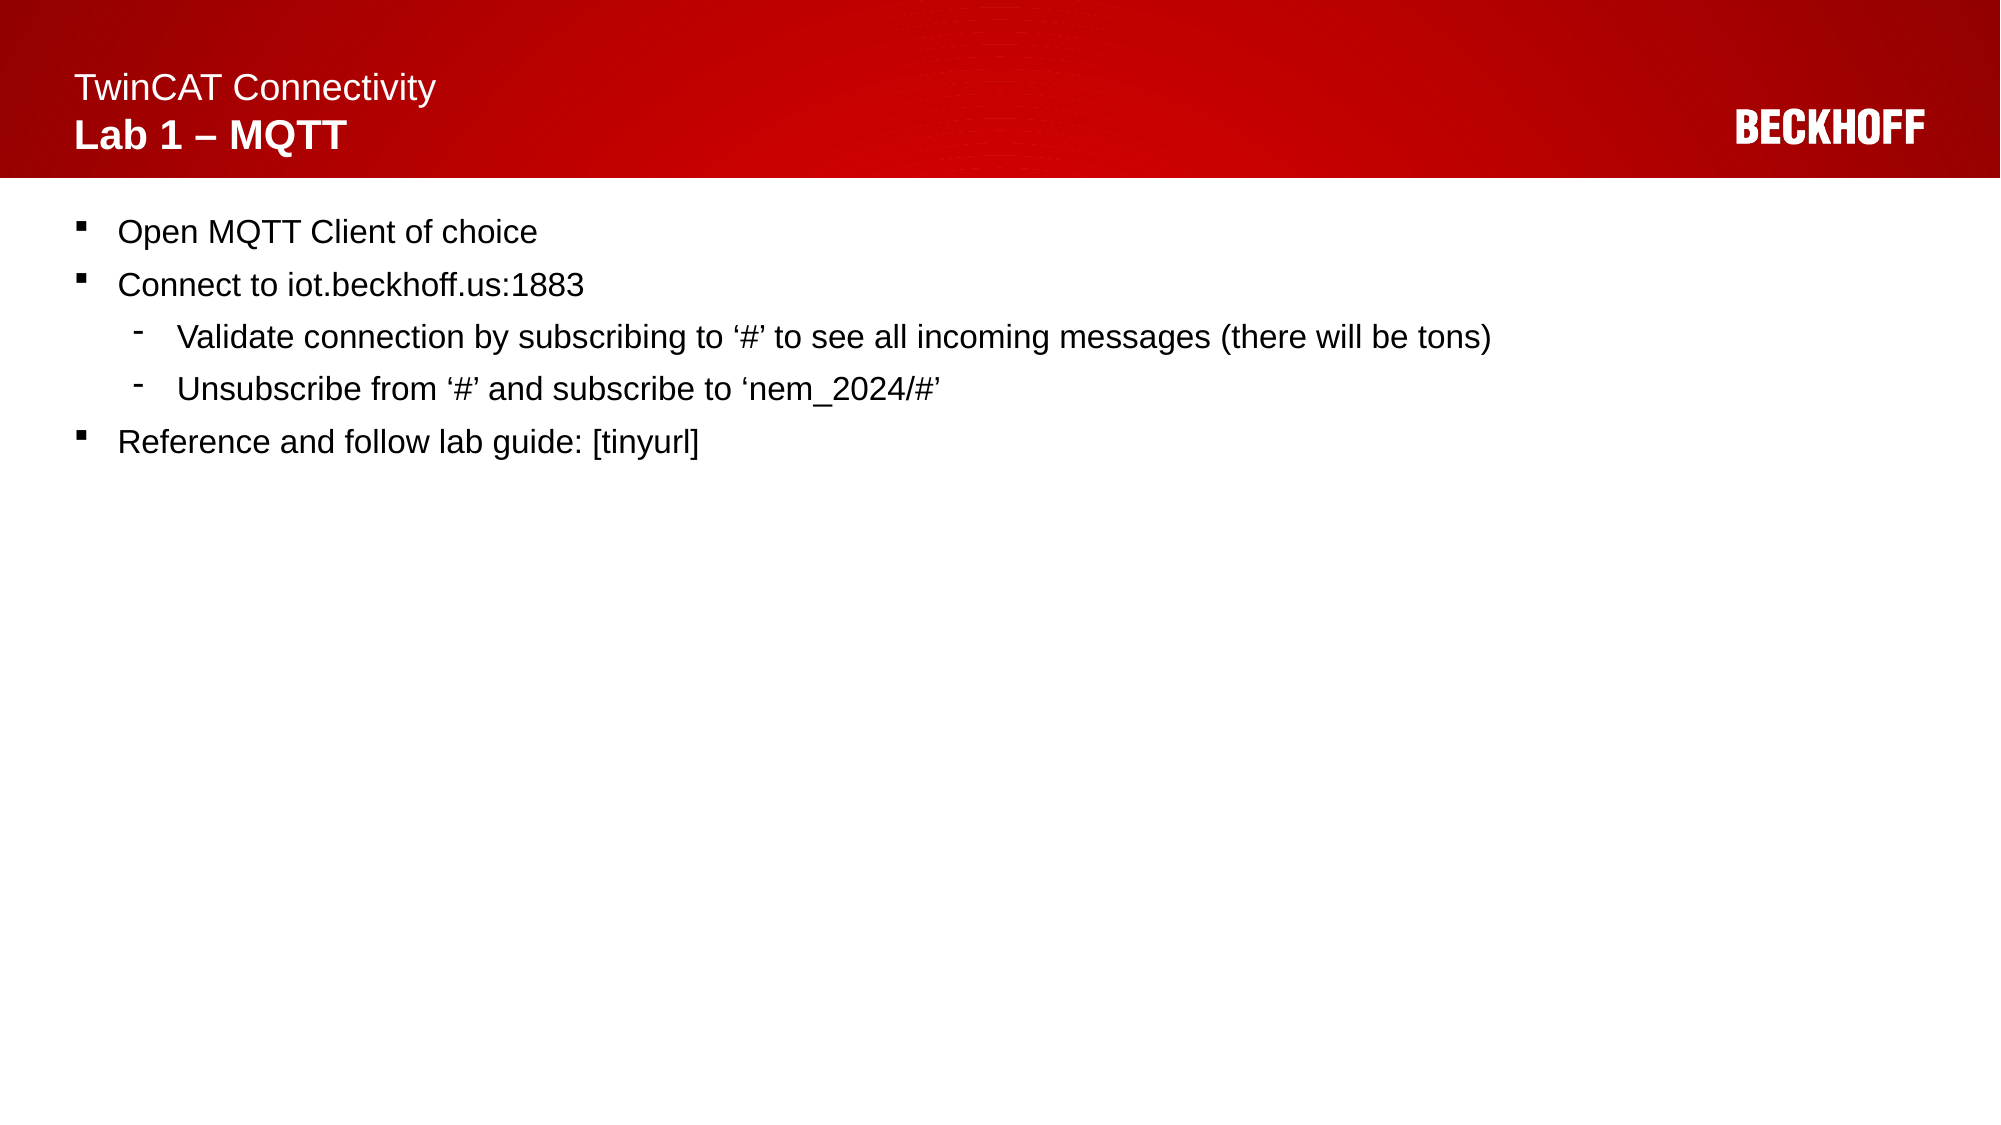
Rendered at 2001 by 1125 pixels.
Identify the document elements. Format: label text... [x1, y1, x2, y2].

picture [1727, 98, 1934, 155]
title TwinCAT Connectivity Lab 1 – MQTT [0, 33, 1664, 178]
list Open MQTT Client of choice Connect to iot.beckhoff.us:1883 Validate connection by subscribing to ‘#’ to see all incoming messages (there will be tons) Unsubscribe from ‘#’ and subscribe to ‘nem_2024/#’ Reference and follow lab guide: [tinyurl] [0, 178, 1827, 695]
